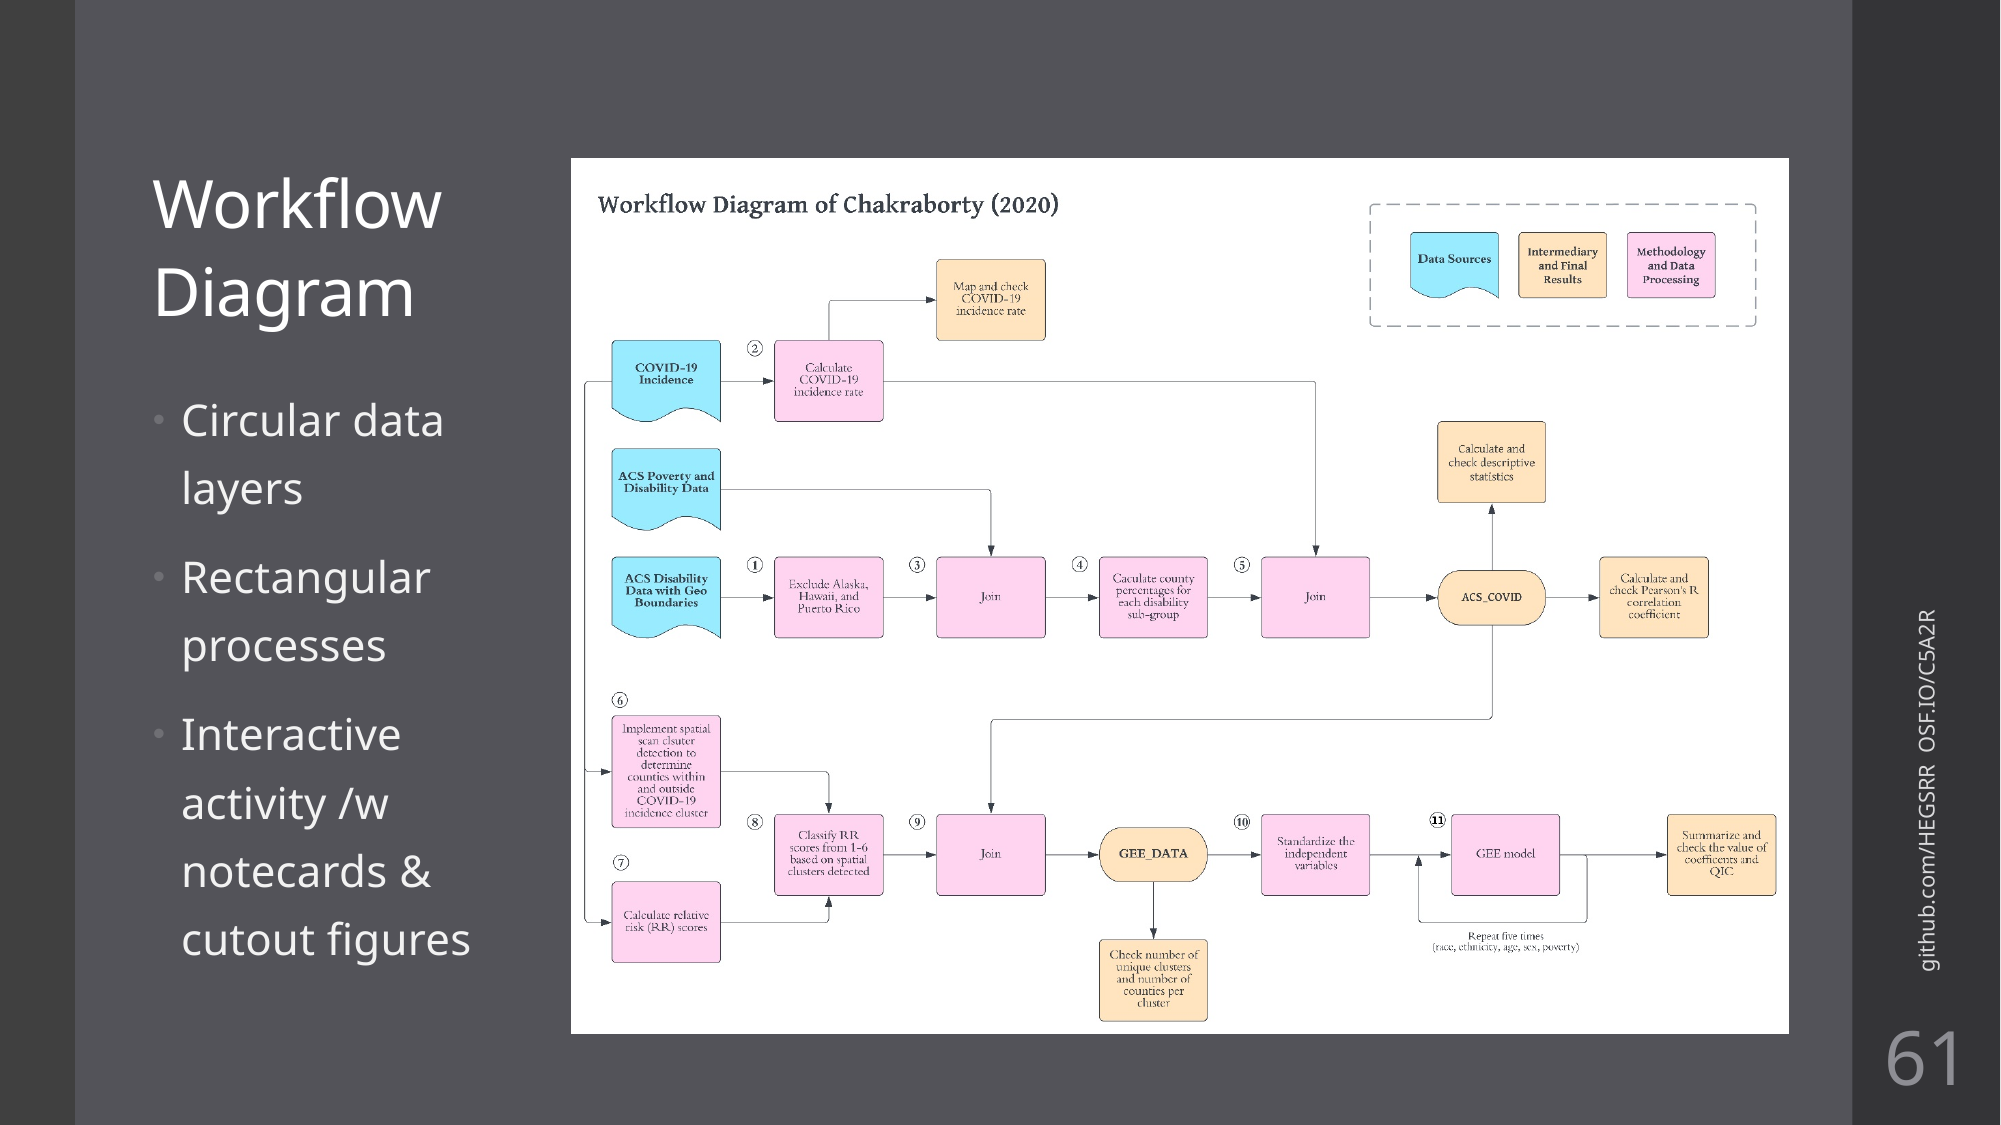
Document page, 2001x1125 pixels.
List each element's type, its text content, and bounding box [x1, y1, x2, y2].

title Workflow Diagram [138, 75, 576, 338]
footer github.com/HEGSRR OSF.IO/C5A2R [1897, 400, 1958, 988]
slide_number 61 [1852, 1012, 2000, 1110]
list Circular data layers Rectangular processes Interactive activity /w notecards & cutout figures [138, 369, 509, 1013]
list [571, 158, 1789, 1034]
